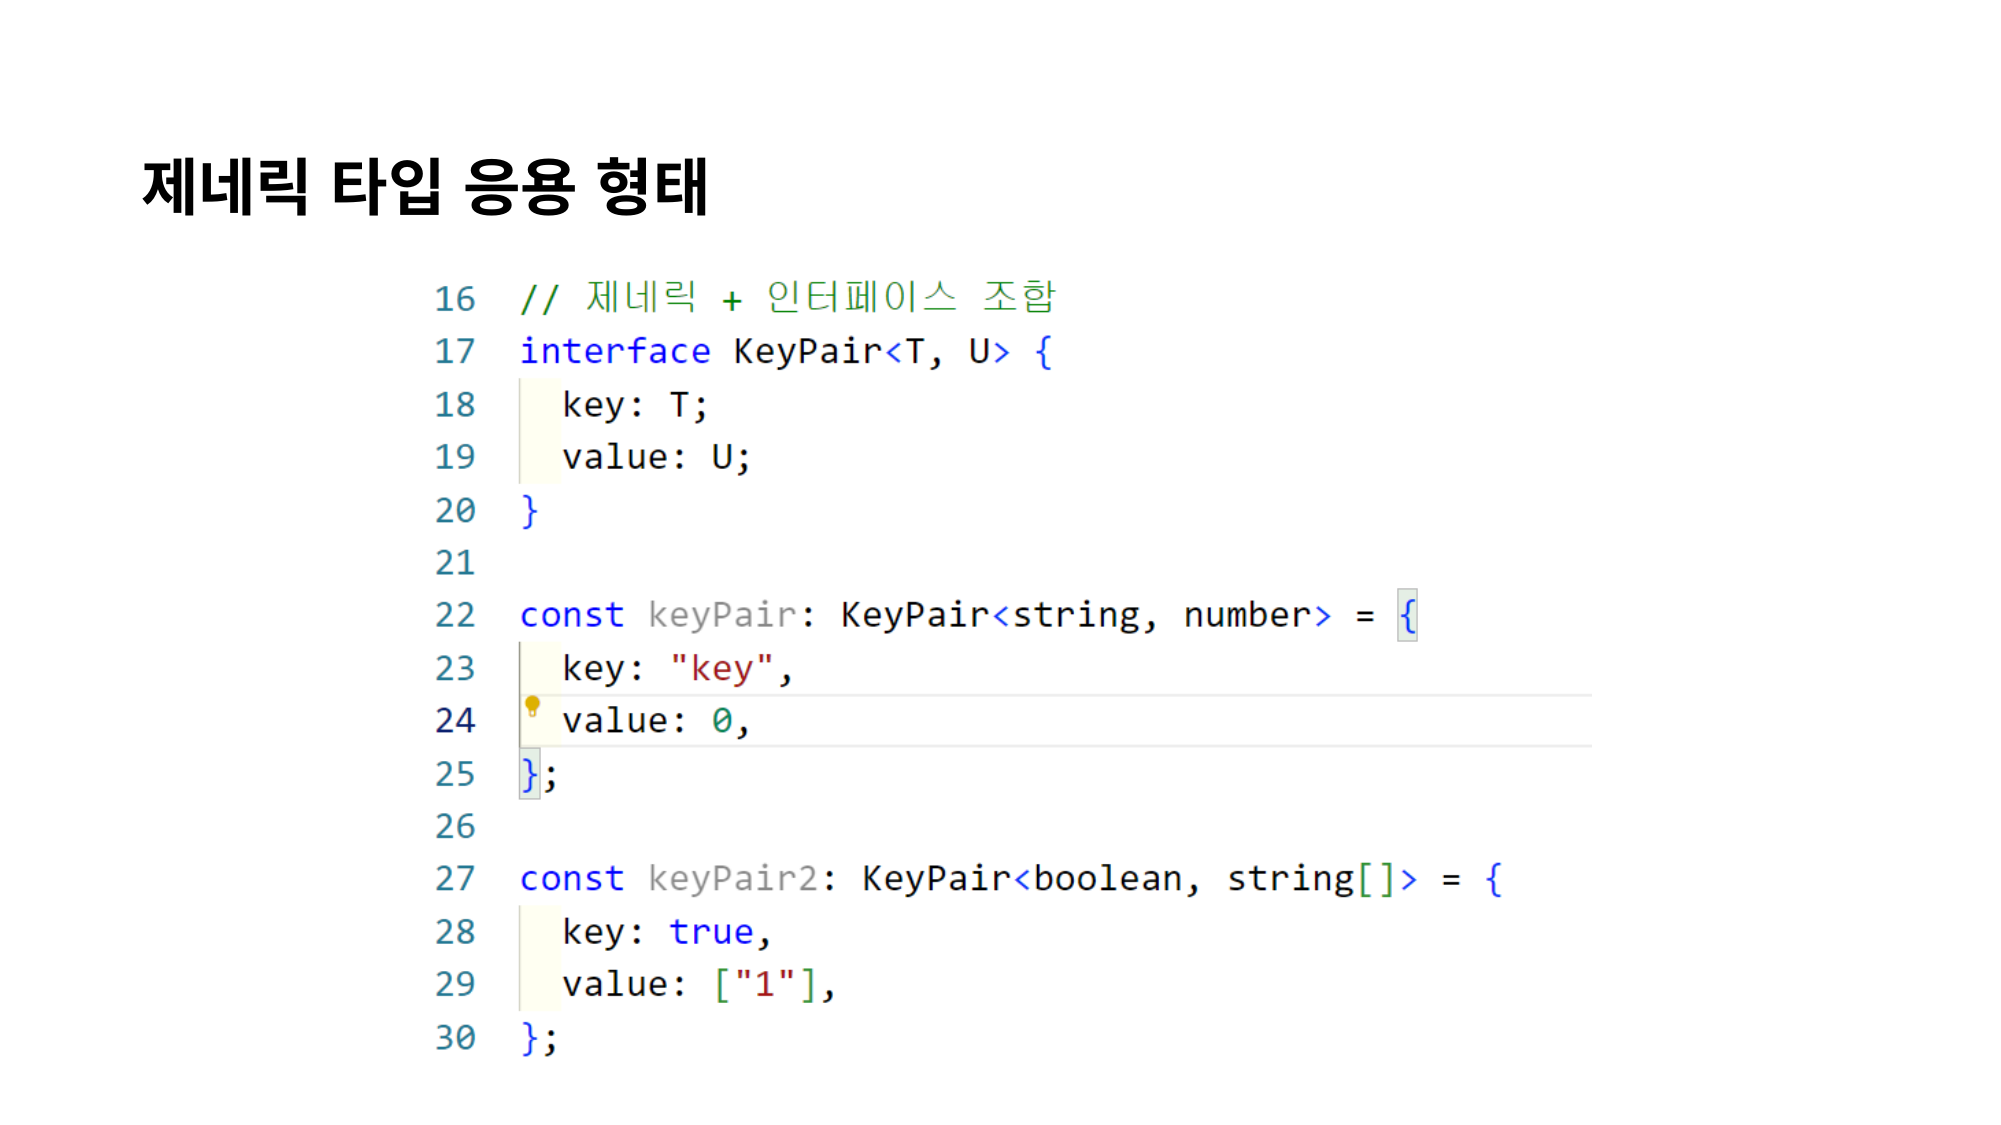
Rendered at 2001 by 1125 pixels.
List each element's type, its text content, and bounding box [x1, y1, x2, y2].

text_box 제네릭 타입 응용 형태 [126, 140, 1874, 231]
picture [408, 274, 1592, 1073]
